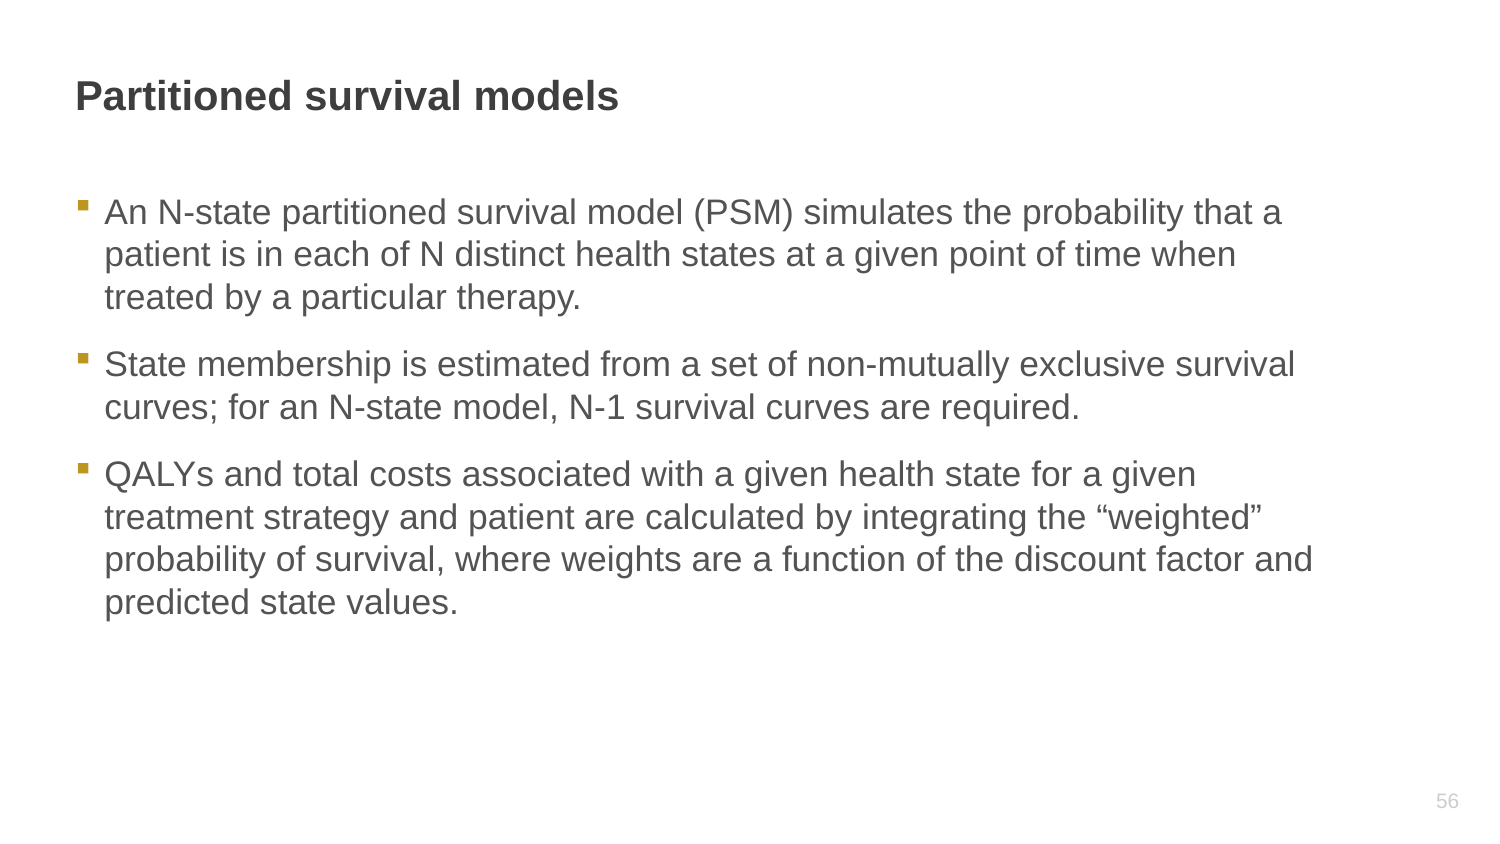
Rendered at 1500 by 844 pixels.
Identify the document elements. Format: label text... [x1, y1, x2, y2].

title Partitioned survival models [75, 0, 1325, 188]
list An N-state partitioned survival model (PSM) simulates the probability that a patient is in each of N distinct health states at a given point of time when treated by a particular therapy. State membership is estimated from a set of non-mutually exclusive survival curves; for an N-state model, N-1 survival curves are required. QALYs and total costs associated with a given health state for a given treatment strategy and patient are calculated by integrating the “weighted” probability of survival, where weights are a function of the discount factor and predicted state values. [75, 188, 1325, 745]
slide_number 55 [1393, 777, 1475, 823]
